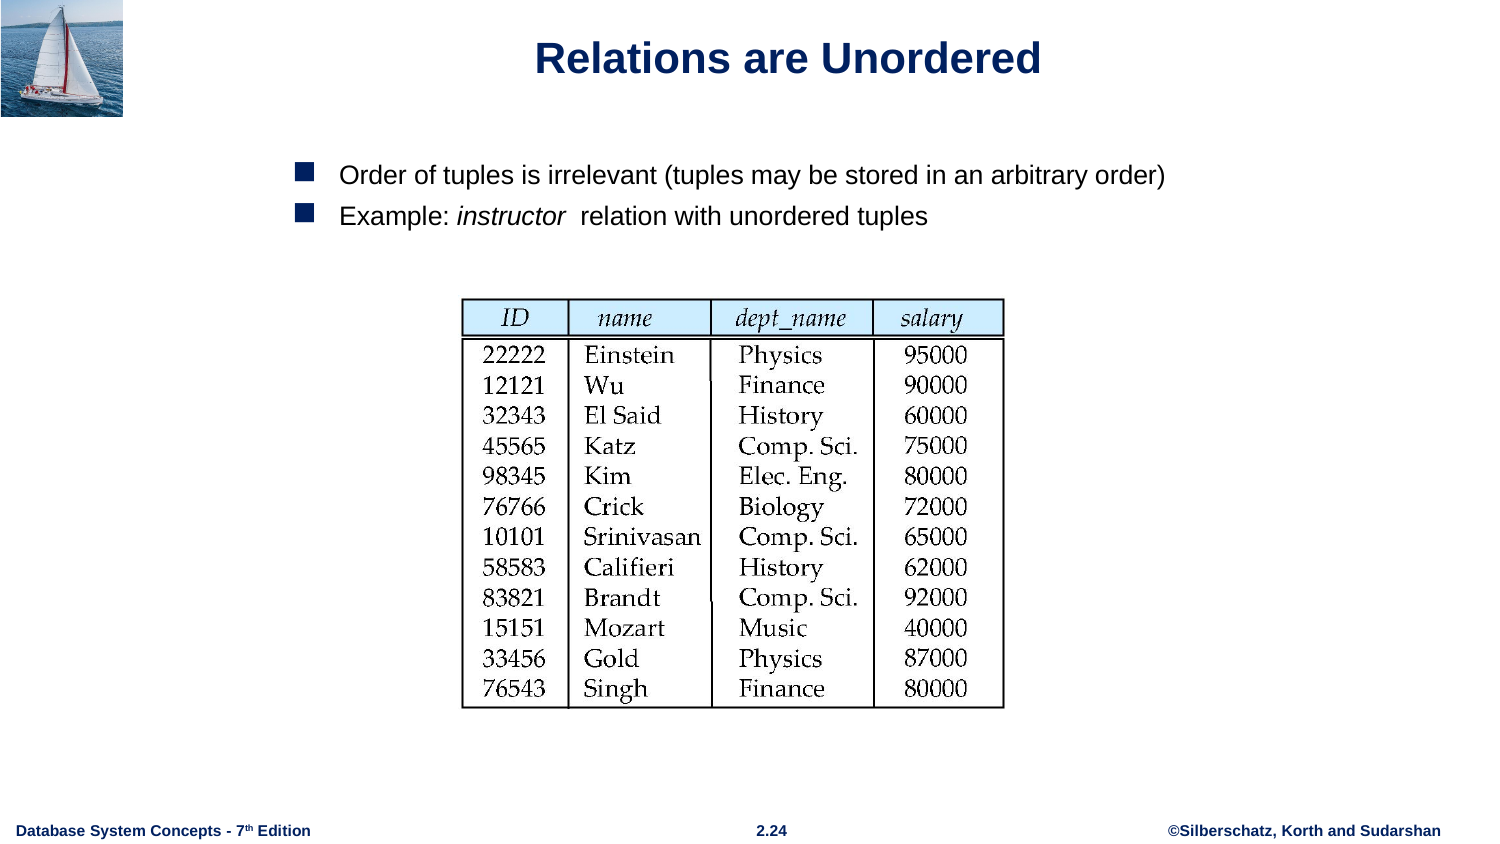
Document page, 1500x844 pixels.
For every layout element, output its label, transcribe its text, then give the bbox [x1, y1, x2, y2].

title Relations are Unordered [125, 14, 1452, 90]
picture [0, 0, 123, 117]
list Order of tuples is irrelevant (tuples may be stored in an arbitrary order) Example: instructor relation with unordered tuples [282, 150, 1220, 279]
picture [458, 295, 1008, 710]
